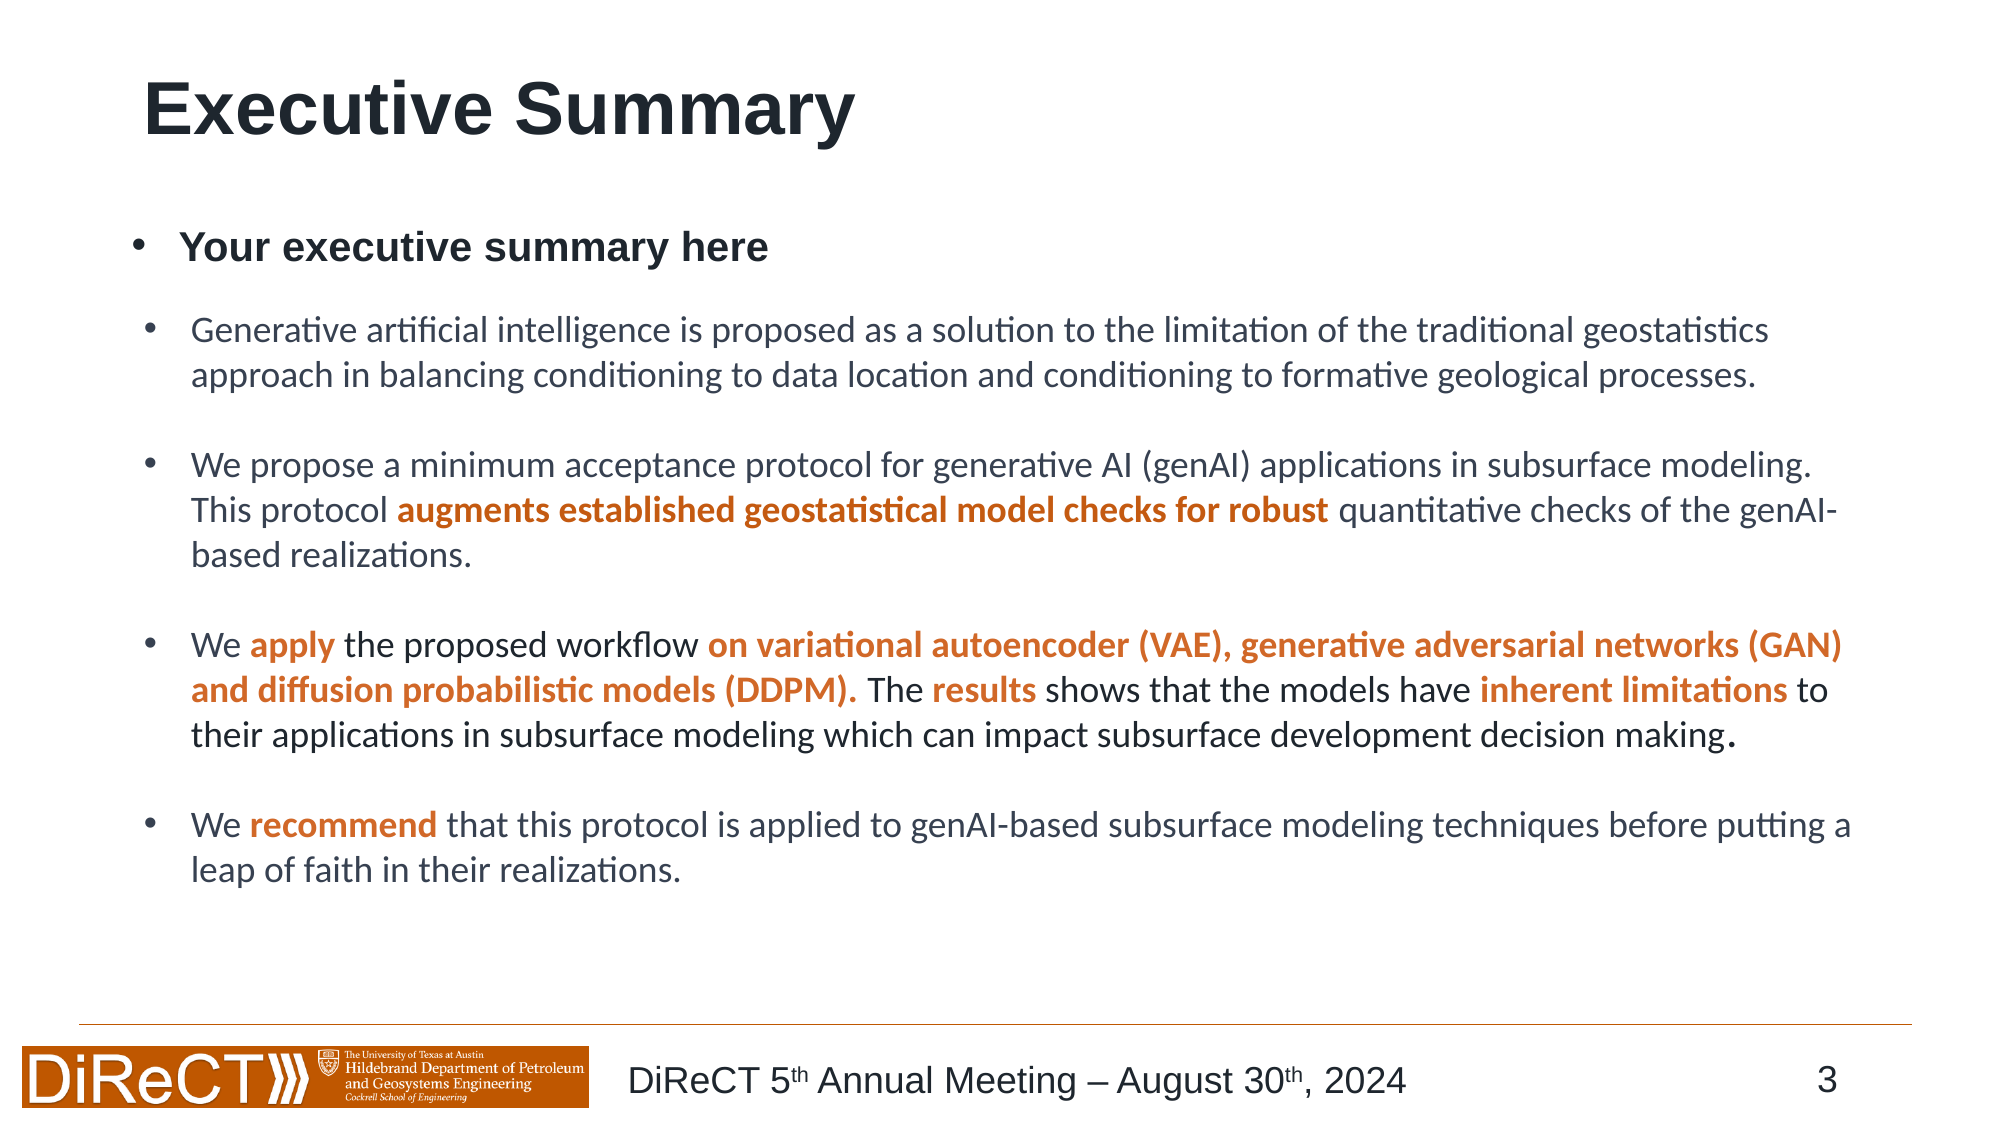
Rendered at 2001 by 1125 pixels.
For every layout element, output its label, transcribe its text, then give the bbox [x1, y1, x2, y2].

text_box Executive Summary [129, 52, 1795, 158]
text_box Your executive summary here [116, 187, 1824, 277]
text_box Generative artificial intelligence is proposed as a solution to the limitation of the traditional geostatistics approach in balancing conditioning to data location and conditioning to formative geological processes. We propose a minimum acceptance protocol for generative AI (genAI) applications in subsurface modeling. This protocol augments established geostatistical model checks for robust quantitative checks of the genAI-based realizations. We apply the proposed workflow on variational autoencoder (VAE), generative adversarial networks (GAN) and diffusion probabilistic models (DDPM). The results shows that the models have inherent limitations to their applications in subsurface modeling which can impact subsurface development decision making. We recommend that this protocol is applied to genAI-based subsurface modeling techniques before putting a leap of faith in their realizations. [129, 297, 1871, 897]
picture [22, 1046, 589, 1108]
